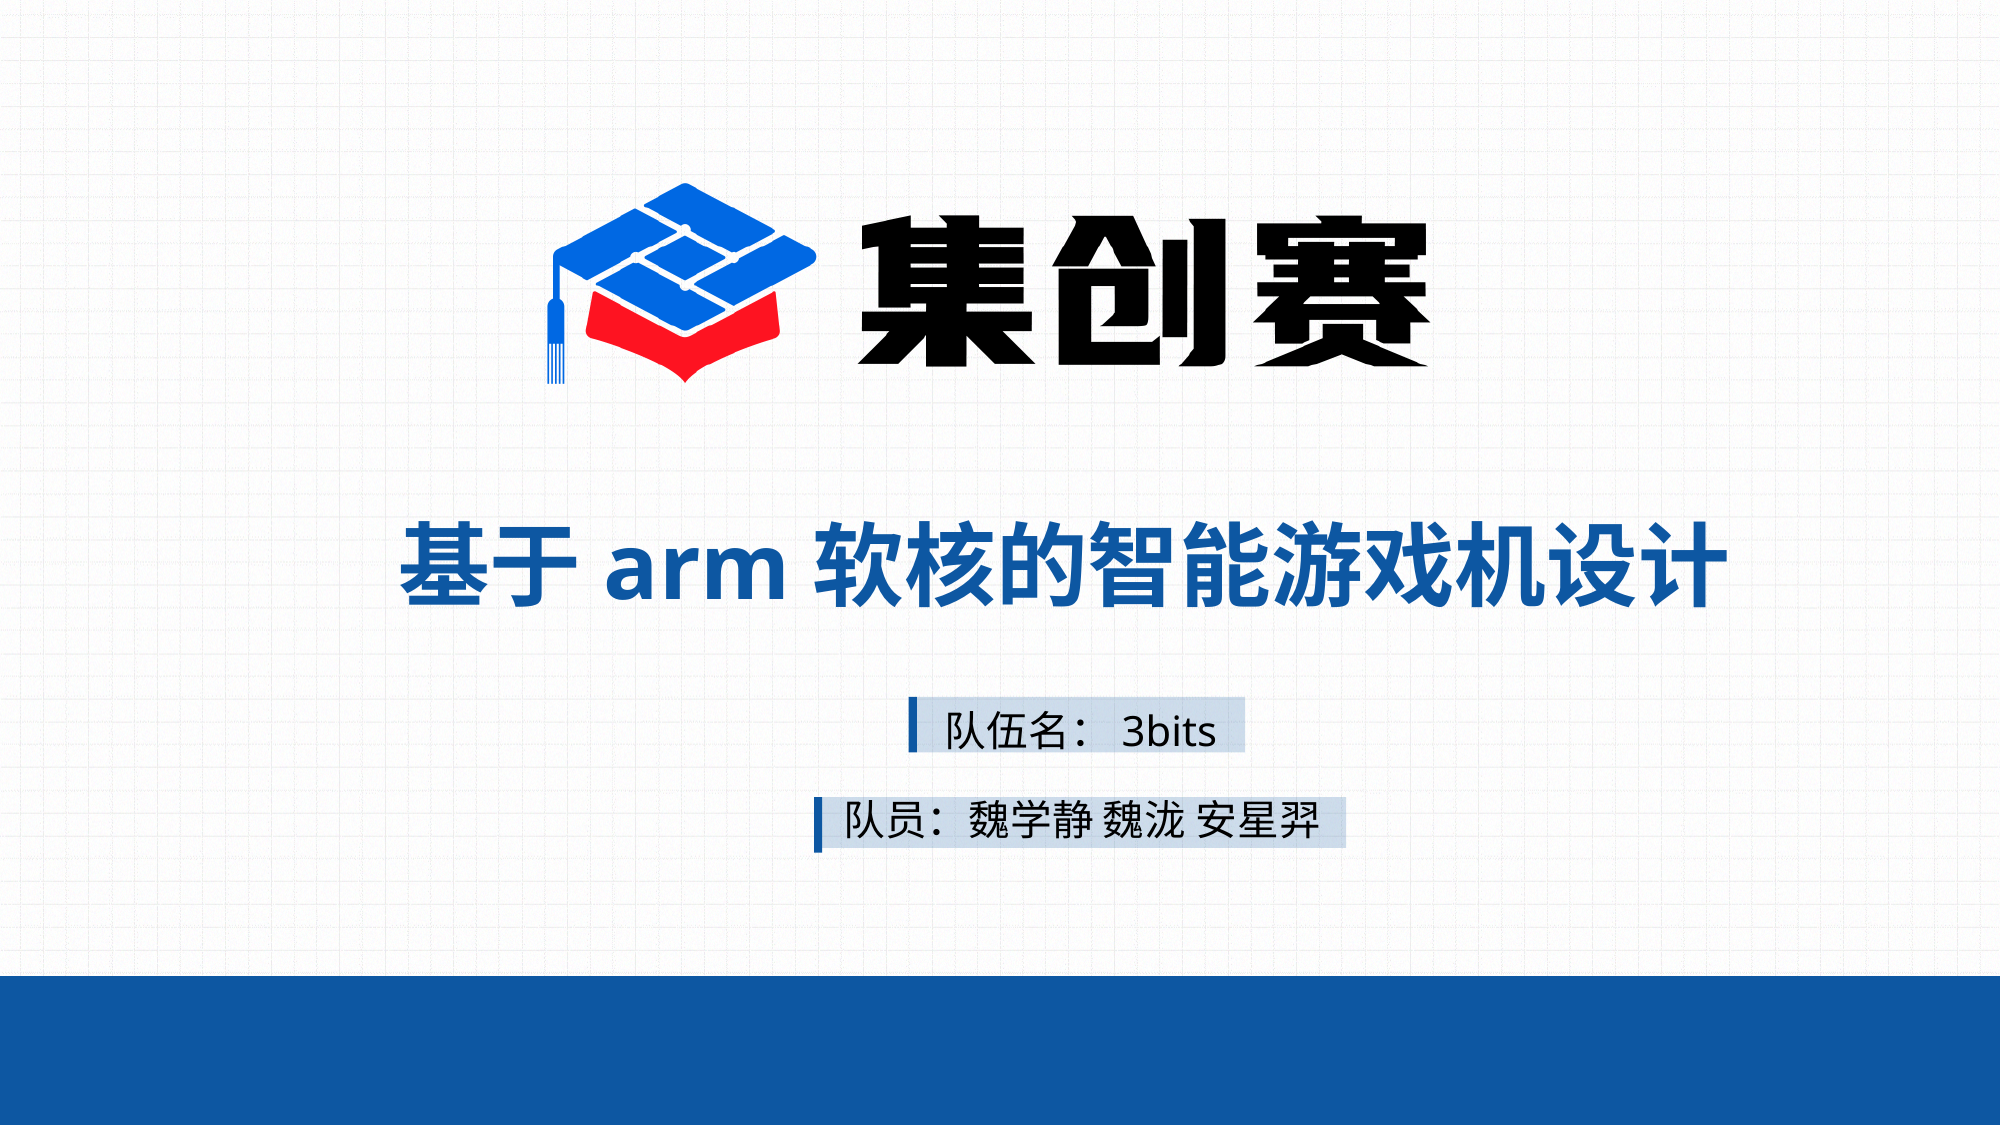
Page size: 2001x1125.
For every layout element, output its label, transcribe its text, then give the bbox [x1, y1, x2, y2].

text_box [796, 696, 1368, 853]
text_box [0, 975, 2000, 1125]
text_box 基于arm软核的智能游戏机设计 [383, 500, 1746, 625]
picture [0, 0, 2000, 975]
